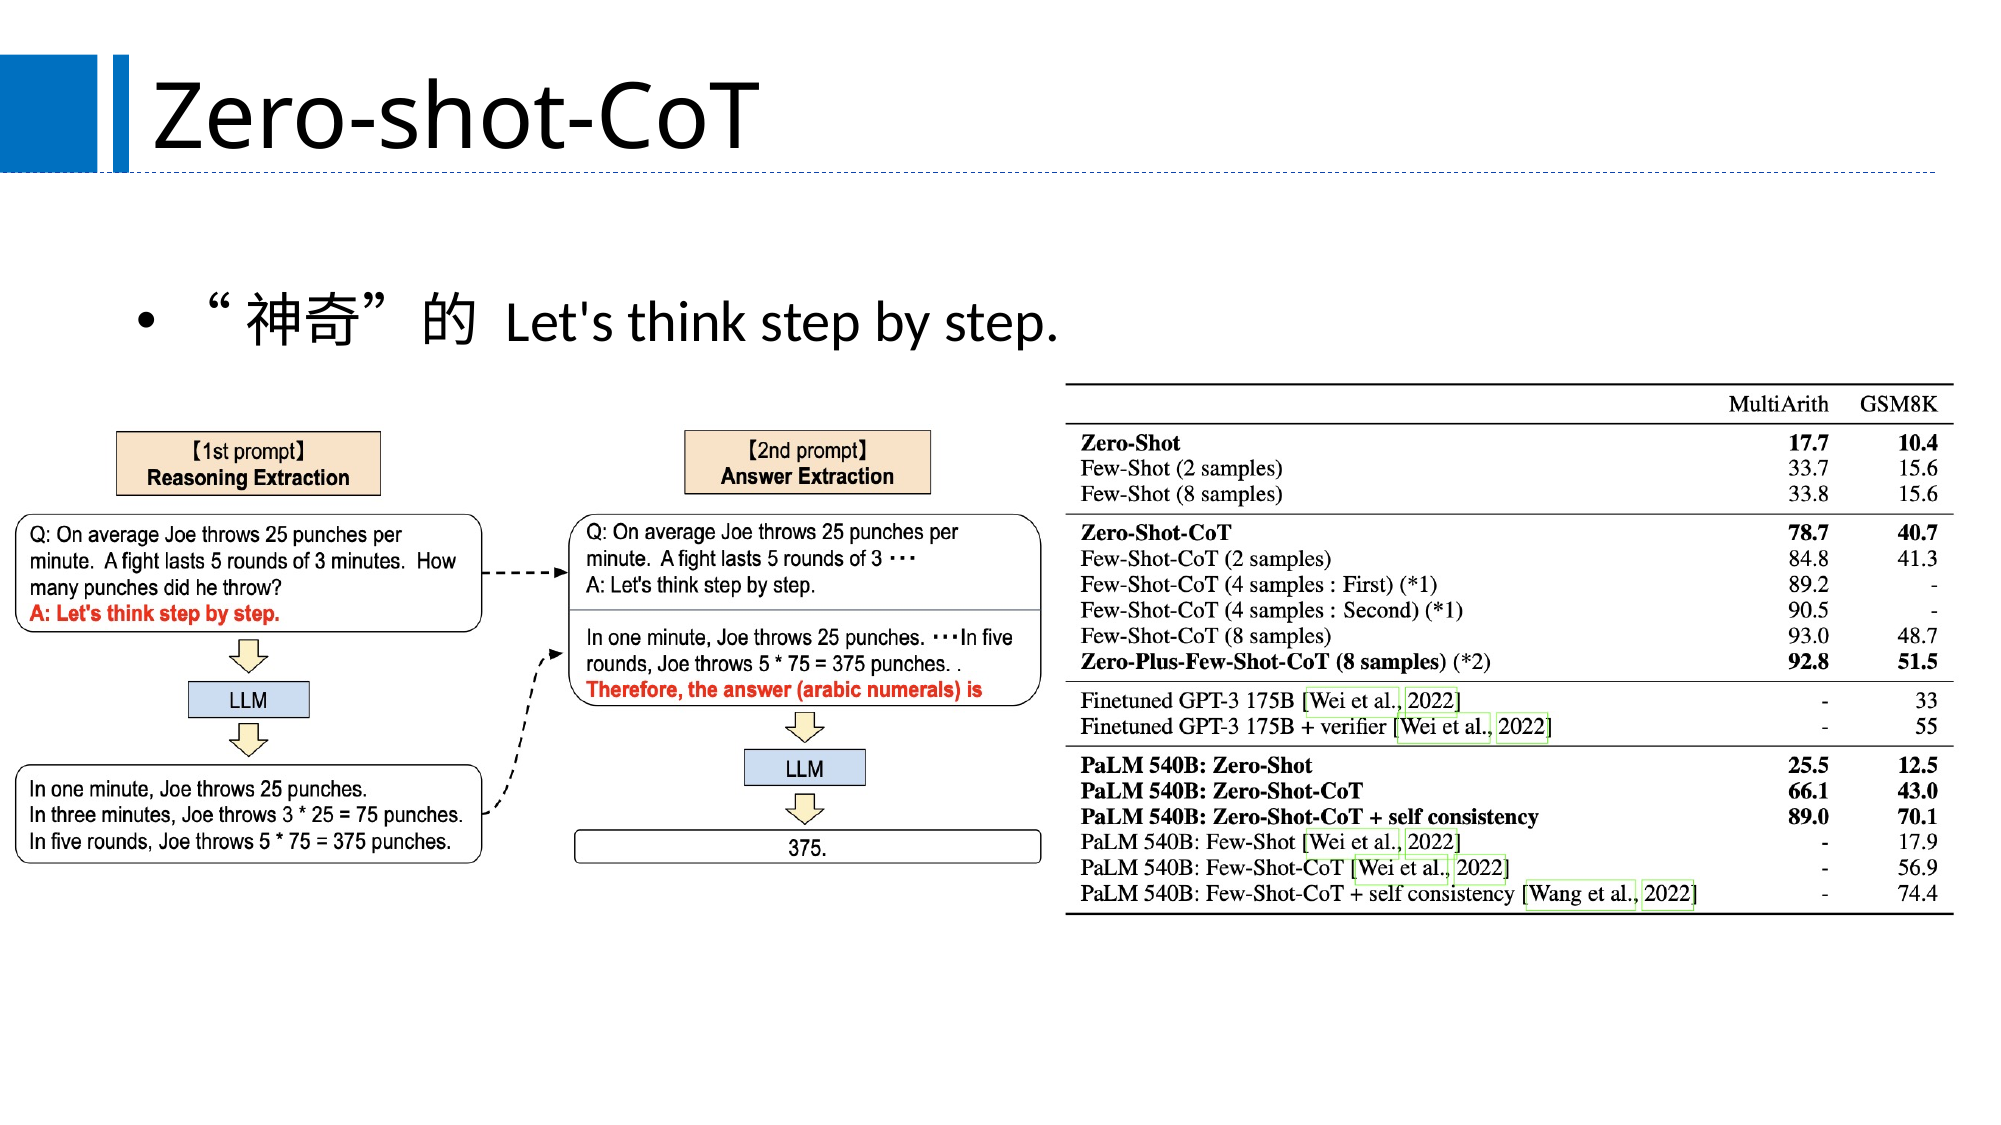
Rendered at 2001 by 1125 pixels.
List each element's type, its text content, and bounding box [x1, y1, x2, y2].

title Zero-shot-CoT [137, 59, 1863, 178]
picture [1064, 381, 1959, 918]
picture [8, 424, 1049, 875]
list “神奇”的 Let's think step by step. [121, 283, 1847, 1092]
